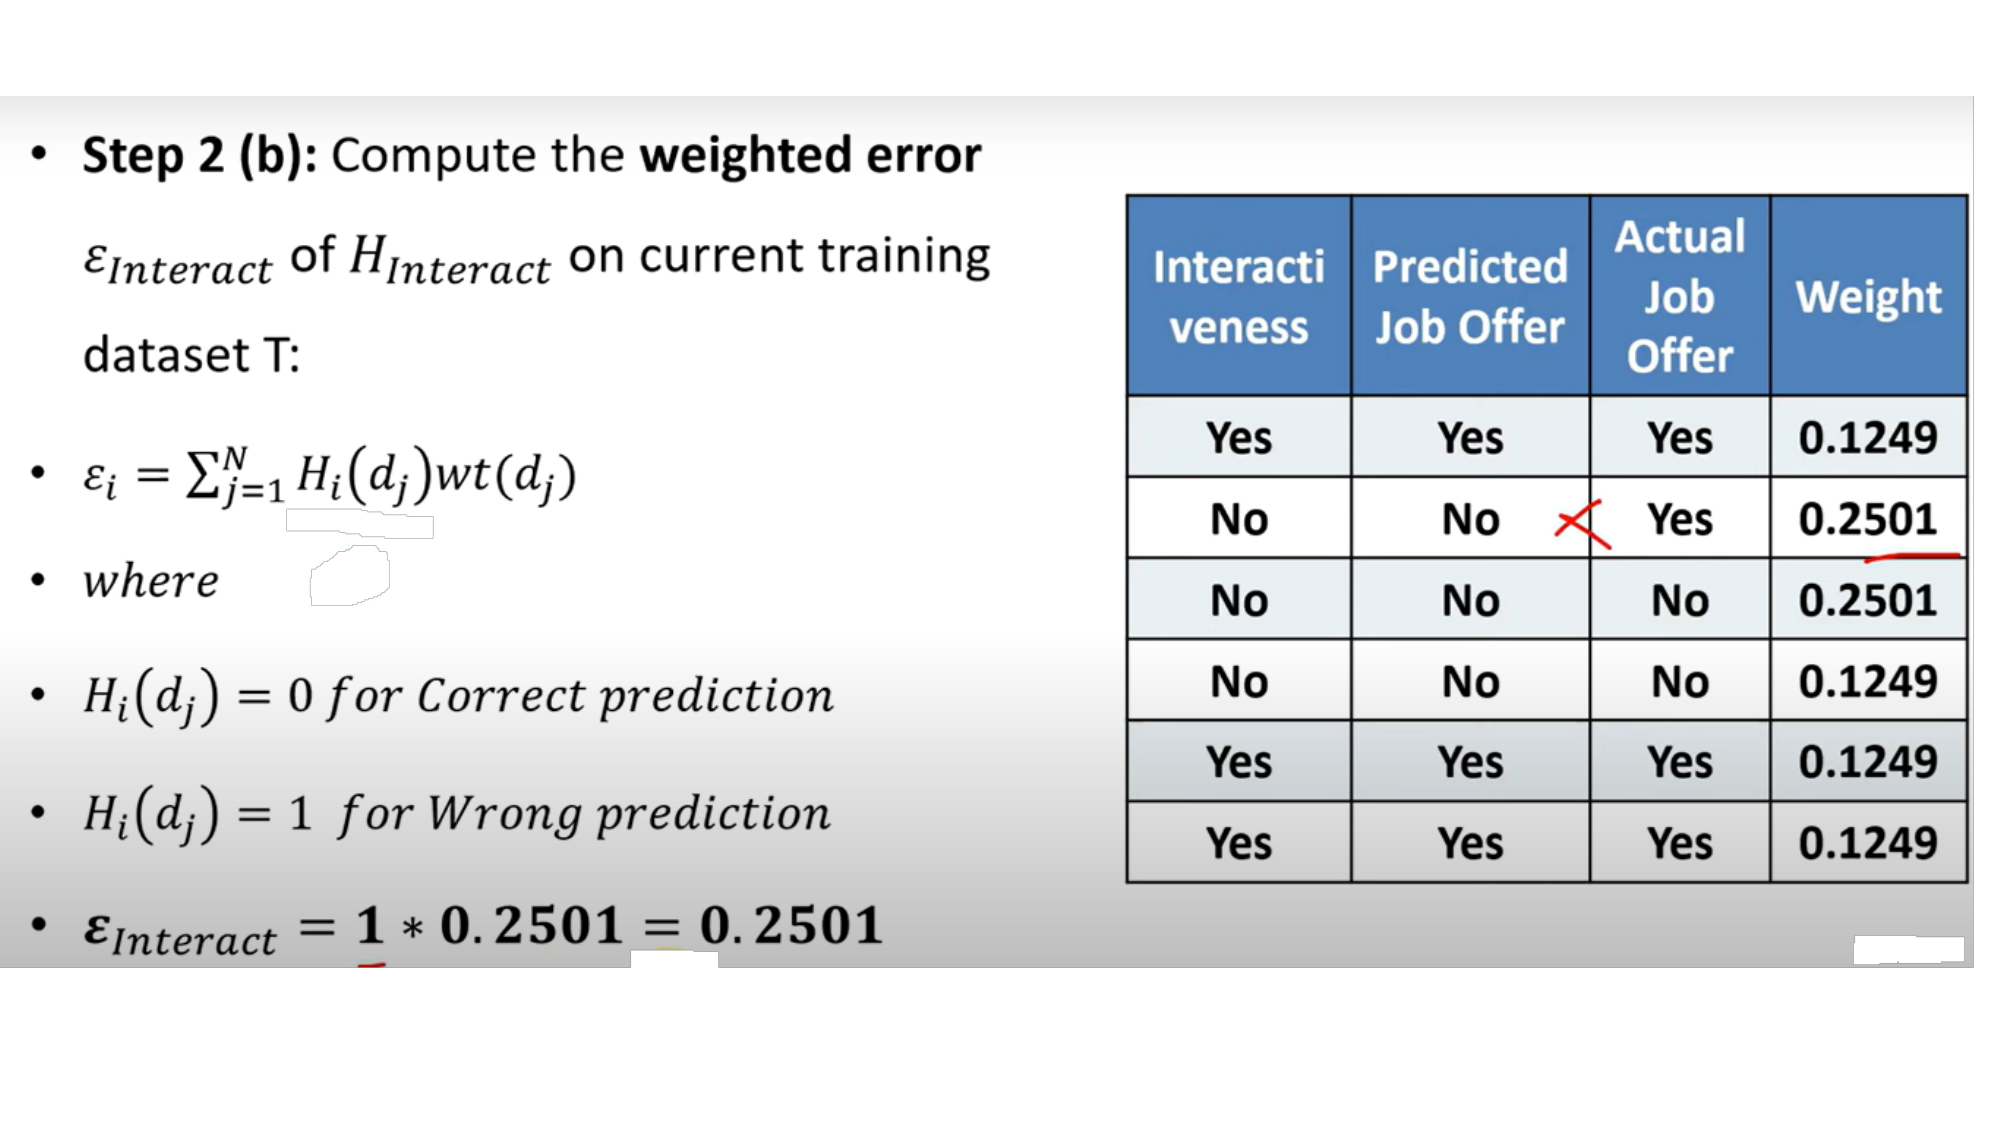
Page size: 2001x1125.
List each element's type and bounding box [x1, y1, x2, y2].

picture [0, 96, 2000, 1029]
